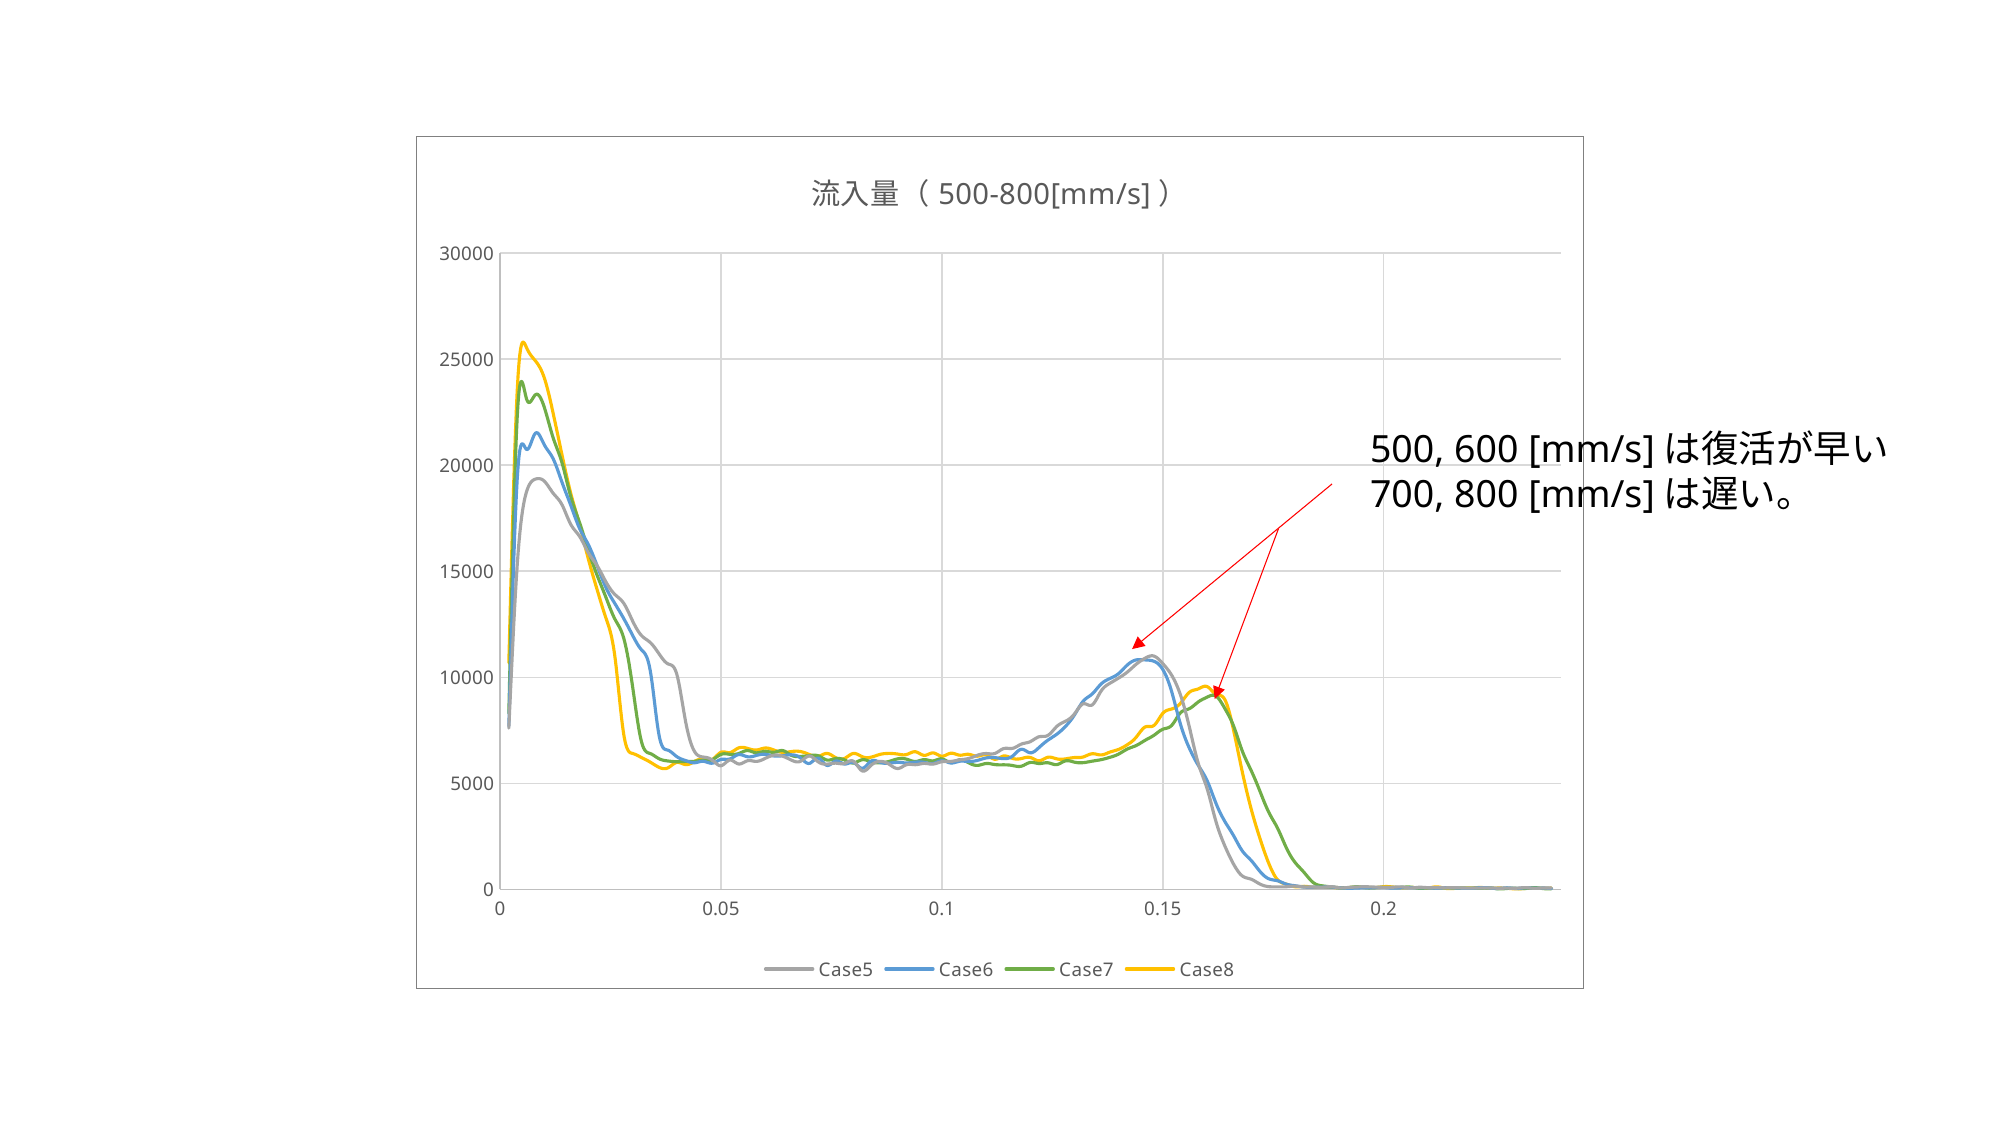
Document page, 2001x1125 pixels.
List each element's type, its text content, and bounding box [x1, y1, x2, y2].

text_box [1132, 483, 1333, 650]
chart [415, 136, 1584, 989]
text_box 500, 600 [mm/s]は復活が早い 700, 800 [mm/s]は遅い。 [1584, 417, 1909, 523]
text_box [1214, 528, 1279, 700]
